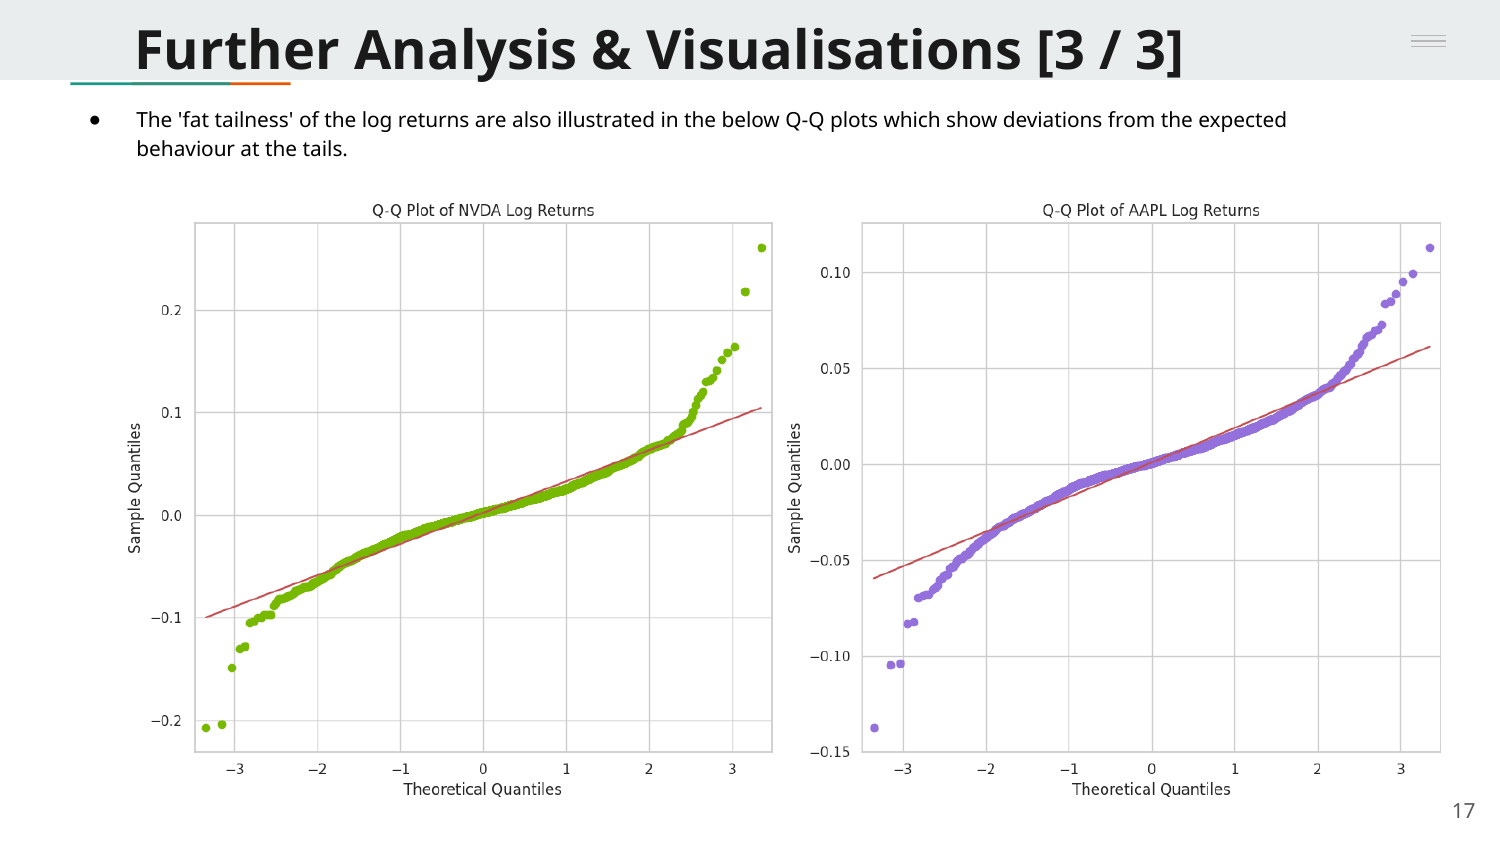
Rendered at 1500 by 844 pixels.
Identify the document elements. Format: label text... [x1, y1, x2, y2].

title Further Analysis & Visualisations [3 / 3] [119, 0, 1381, 88]
list The 'fat tailness' of the log returns are also illustrated in the below Q-Q plots which show deviations from the expected behaviour at the tails. [46, 87, 1401, 844]
picture [119, 194, 1449, 808]
slide_number ‹#› [1400, 779, 1491, 844]
